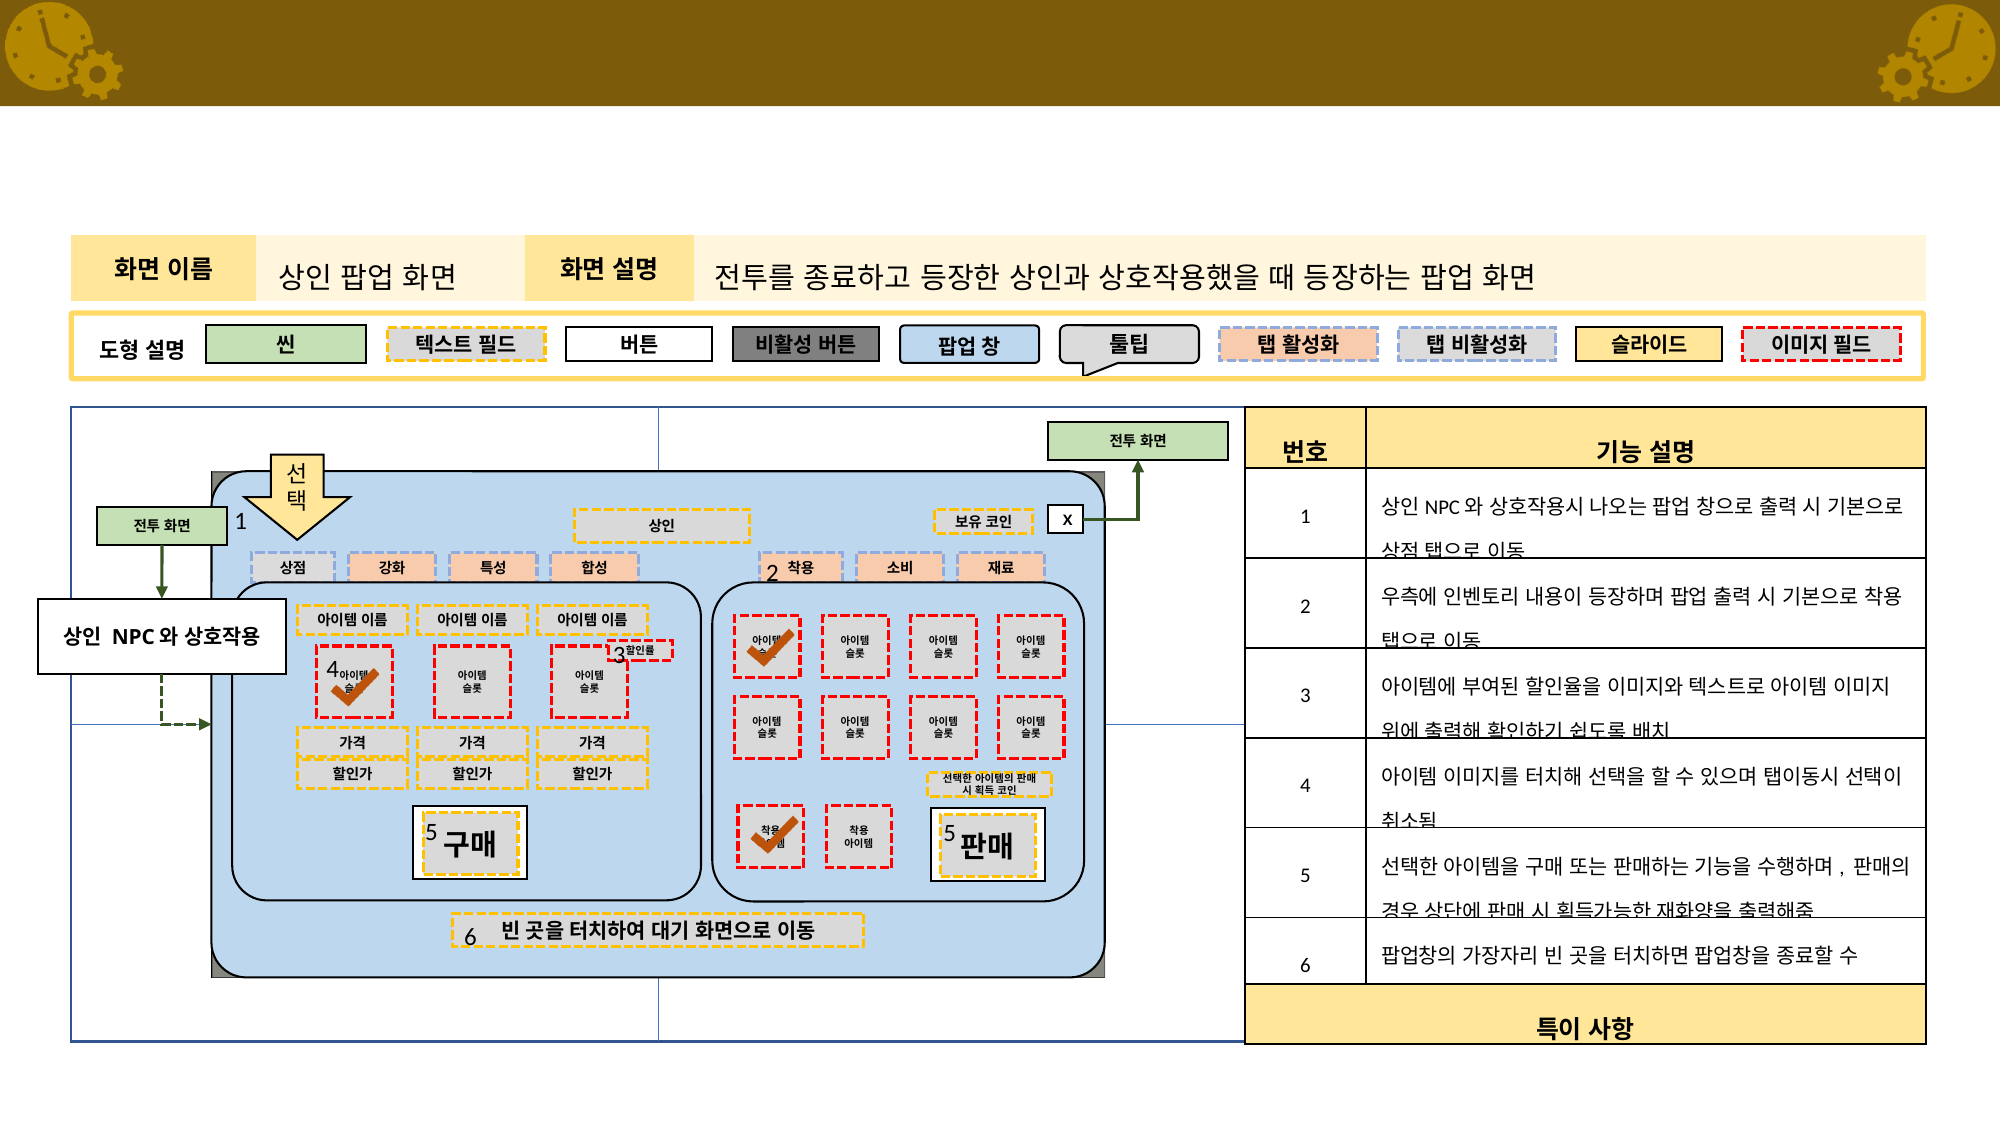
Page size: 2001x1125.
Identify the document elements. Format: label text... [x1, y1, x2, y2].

table_cell 6 [1246, 918, 1365, 983]
list 상인 팝업 화면 [263, 235, 524, 301]
table_cell 팝업창의 가장자리 빈 곳을 터치하면 팝업창을 종료할 수 있음을 알려주는 텍스트와 함께 상단에 x버튼을 배치 [1367, 918, 1925, 983]
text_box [1082, 459, 1139, 520]
table_cell 상인NPC와 상호작용시 나오는 팝업 창으로 출력 시 기본으로 상점 탭으로 이동 [1367, 469, 1925, 557]
text_box 전투 화면 [96, 506, 211, 546]
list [211, 471, 1105, 978]
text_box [737, 805, 892, 868]
table_header 특이 사항 [1246, 985, 1925, 1043]
table_cell 아이템에 부여된 할인율을 이미지와 텍스트로 아이템 이미지 위에 출력해 확인하기 쉽도록 배치 [1367, 649, 1925, 737]
table_cell 3 [1246, 649, 1365, 737]
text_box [161, 674, 212, 724]
table_cell 우측에 인벤토리 내용이 등장하며 팝업 출력 시 기본으로 착용 탭으로 이동 [1367, 559, 1925, 647]
table_cell 5 [1246, 828, 1365, 917]
table_cell 4 [1246, 739, 1365, 827]
text_box 전투 화면 [1047, 421, 1229, 461]
text_box 상인 NPC와 상호작용 [37, 598, 211, 675]
table_cell 선택한 아이템을 구매 또는 판매하는 기능을 수행하며, 판매의 경우 상단에 판매 시 획득가능한 재화양을 출력해줌 [1367, 828, 1925, 917]
table_cell 아이템 이미지를 터치해 선택을 할 수 있으며 탭이동시 선택이 취소됨 [1367, 739, 1925, 827]
picture [741, 626, 795, 671]
list 전투를 종료하고 등장한 상인과 상호작용했을 때 등장하는 팝업 화면 [699, 235, 1914, 301]
table_cell 2 [1246, 559, 1365, 647]
text_box 선택 [269, 453, 325, 471]
table_cell 1 [1246, 469, 1365, 557]
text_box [734, 615, 1064, 759]
table_header 번호 [1246, 408, 1365, 467]
table_header 기능 설명 [1367, 408, 1925, 467]
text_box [297, 605, 673, 880]
